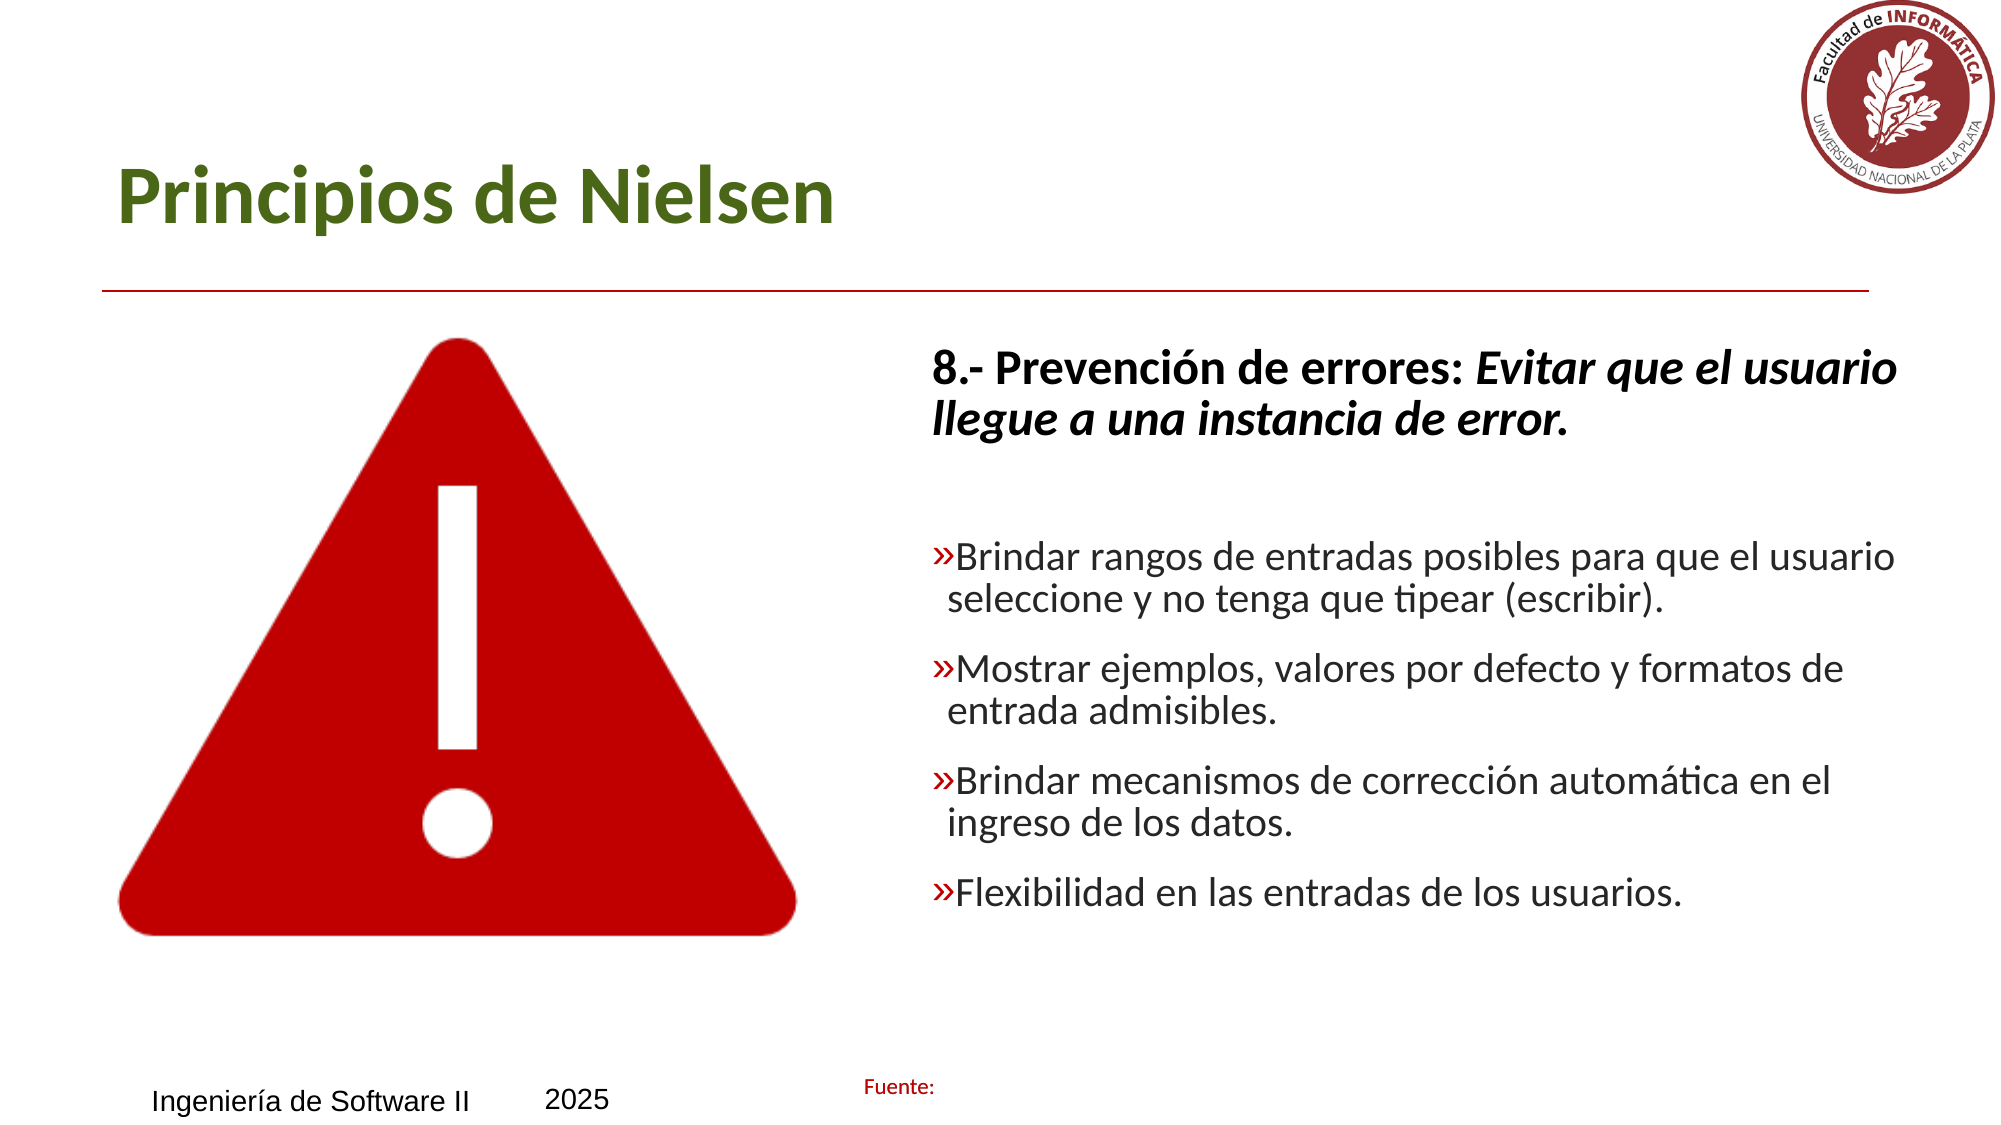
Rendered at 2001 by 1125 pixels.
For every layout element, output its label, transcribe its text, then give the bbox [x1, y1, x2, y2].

title Principios de Nielsen [102, 105, 1747, 291]
list 8.- Prevención de errores: Evitar que el usuario llegue a una instancia de error. Brindar rangos de entradas posibles para que el usuario seleccione y no tenga que tipear (escribir). Mostrar ejemplos, valores por defecto y formatos de entrada admisibles. Brindar mecanismos de corrección automática en el ingreso de los datos. Flexibilidad en las entradas de los usuarios. [917, 290, 1915, 1010]
picture [85, 264, 831, 1011]
picture [1801, 0, 2000, 195]
